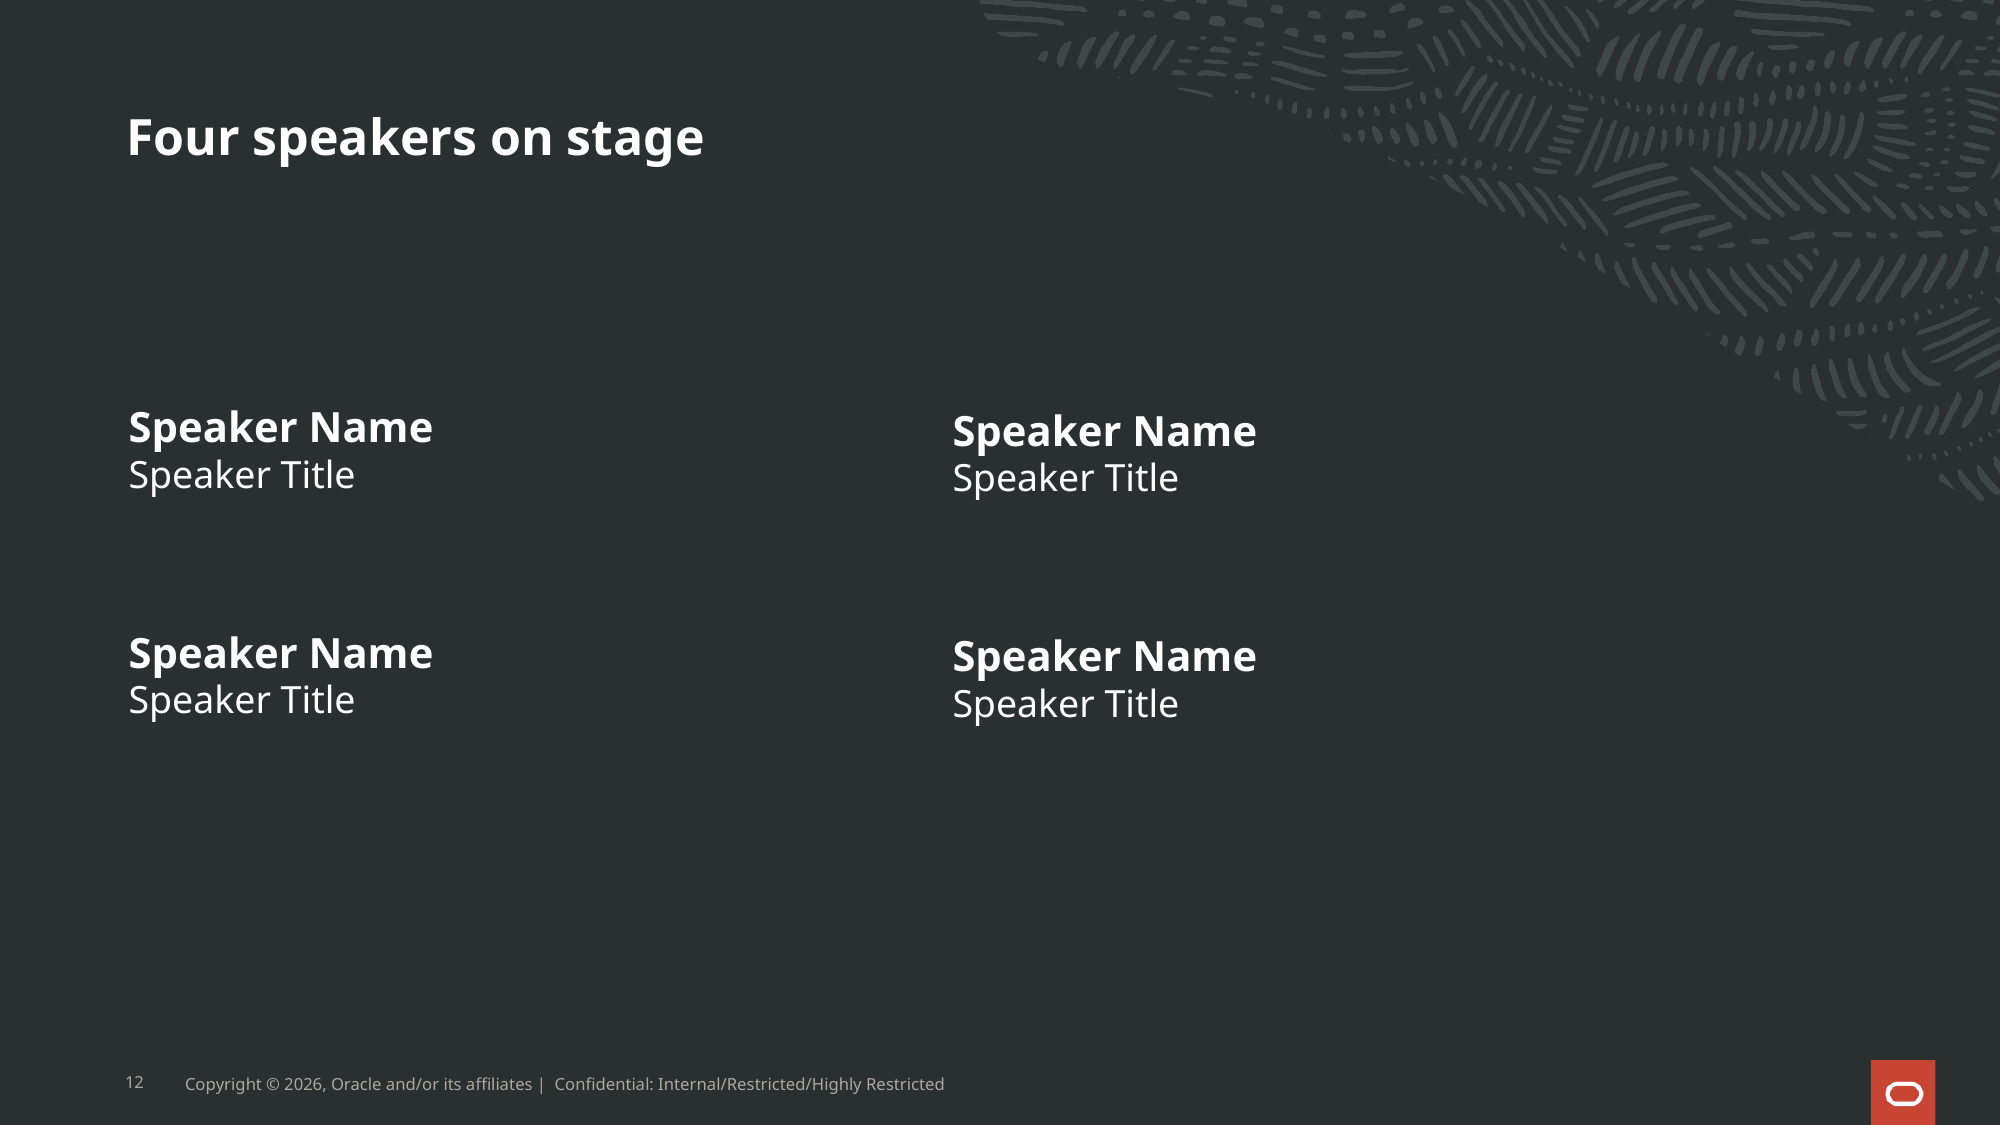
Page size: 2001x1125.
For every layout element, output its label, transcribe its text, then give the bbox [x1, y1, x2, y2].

slide_number 12 [125, 1053, 185, 1114]
footer Copyright © 2026, Oracle and/or its affiliates | Confidential: Internal/Restricted/Highly Restricted [185, 1053, 1128, 1114]
list Speaker Name [128, 345, 864, 450]
list Speaker Name [952, 349, 1688, 454]
list Speaker Name [952, 575, 1688, 680]
list Speaker Title [952, 454, 1688, 560]
picture [964, 0, 2000, 533]
list Speaker Title [128, 676, 864, 782]
list Speaker Name [128, 571, 864, 676]
title Four speakers on stage [126, 29, 1877, 165]
list Speaker Title [128, 450, 864, 556]
list Speaker Title [952, 680, 1688, 785]
